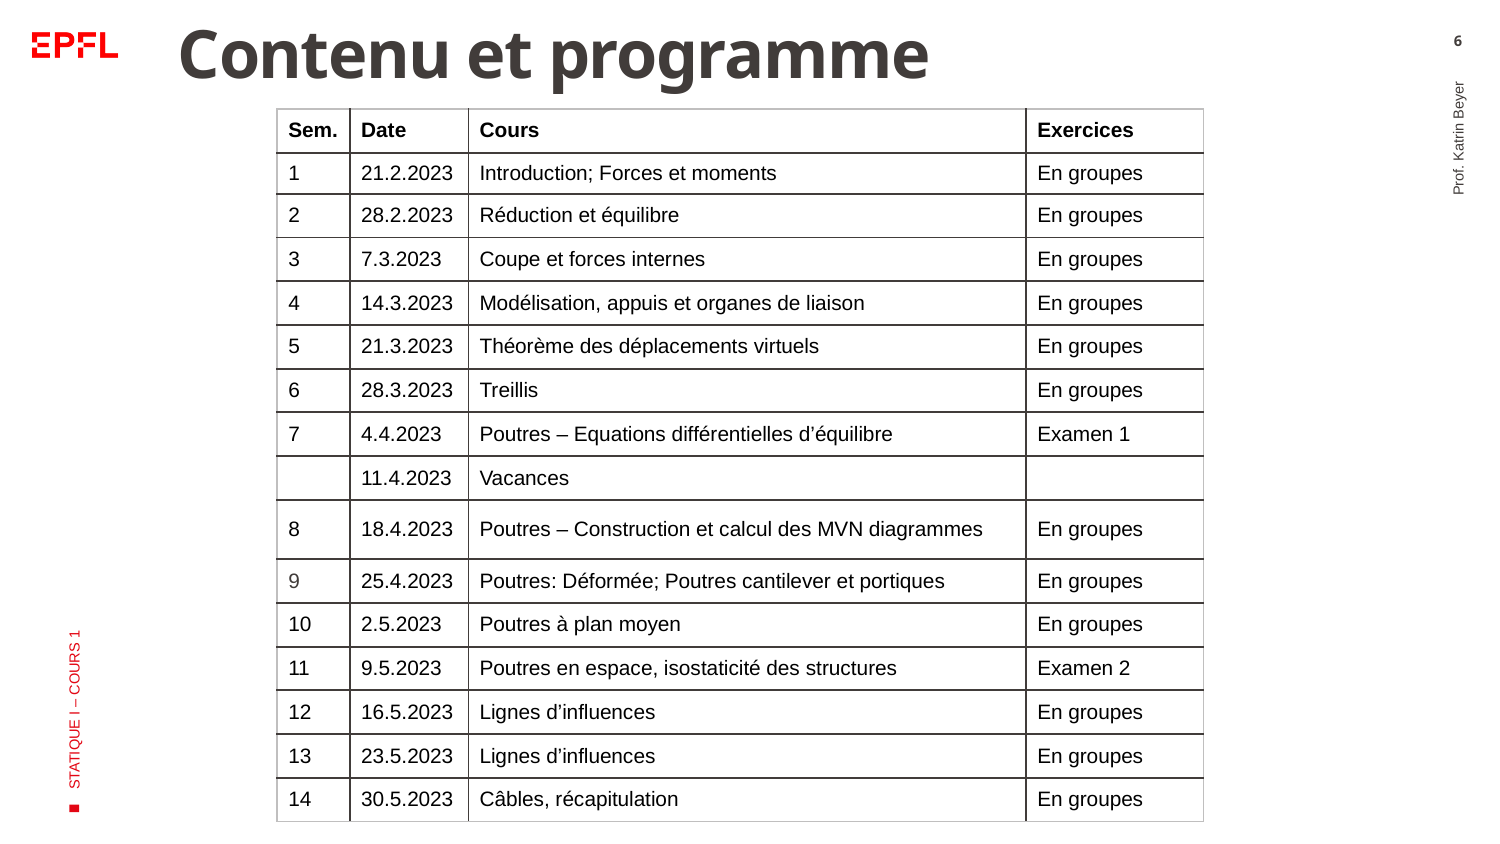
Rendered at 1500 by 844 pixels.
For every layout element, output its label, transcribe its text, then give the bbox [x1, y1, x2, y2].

table_cell En groupes [1027, 238, 1203, 280]
table_cell Introduction; Forces et moments [469, 154, 1025, 193]
table_cell 28.3.2023 [351, 370, 468, 411]
table_cell Lignes d’influences [469, 691, 1025, 733]
table_cell 23.5.2023 [351, 735, 468, 777]
table_cell 2.5.2023 [351, 604, 468, 646]
table_header Exercices [1027, 110, 1203, 152]
table_cell 2 [278, 195, 349, 237]
table_cell Poutres – Equations différentielles d’équilibre [469, 413, 1025, 455]
table_header Cours [469, 110, 1025, 152]
table_cell Vacances [469, 457, 1025, 499]
table_cell En groupes [1027, 282, 1203, 324]
table_cell 4 [278, 282, 349, 324]
table_cell 7.3.2023 [351, 238, 468, 280]
slide_number STATIQUE I – COURS 1 [0, 256, 149, 805]
table_cell 11.4.2023 [351, 457, 468, 499]
table_cell [278, 457, 349, 499]
table_cell Théorème des déplacements virtuels [469, 326, 1025, 368]
table_cell 14 [278, 779, 349, 821]
table_cell En groupes [1027, 691, 1203, 733]
footer Prof. Katrin Beyer [1415, 59, 1500, 641]
table_cell Poutres: Déformée; Poutres cantilever et portiques [469, 560, 1025, 602]
table_cell 8 [278, 501, 349, 558]
table_cell Poutres à plan moyen [469, 604, 1025, 646]
table_cell 21.2.2023 [351, 154, 468, 193]
table_cell 10 [278, 604, 349, 646]
table_cell 14.3.2023 [351, 282, 468, 324]
table_cell En groupes [1027, 560, 1203, 602]
table_cell 3 [278, 238, 349, 280]
table_cell Lignes d’influences [469, 735, 1025, 777]
table_cell 5 [278, 326, 349, 368]
table_cell 9 [278, 560, 349, 602]
table_cell Examen 1 [1027, 413, 1203, 455]
table_cell Réduction et équilibre [469, 195, 1025, 237]
table_header Date [351, 110, 468, 152]
table_cell En groupes [1027, 370, 1203, 411]
table_cell 18.4.2023 [351, 501, 468, 558]
table_cell [1027, 457, 1203, 499]
table_cell Examen 2 [1027, 648, 1203, 689]
table_cell 1 [278, 154, 349, 193]
table_cell En groupes [1027, 604, 1203, 646]
table_cell 4.4.2023 [351, 413, 468, 455]
table_cell 25.4.2023 [351, 560, 468, 602]
table_header Sem. [278, 110, 349, 152]
table_cell 16.5.2023 [351, 691, 468, 733]
table_cell 6 [278, 370, 349, 411]
table_cell 28.2.2023 [351, 195, 468, 237]
table_cell 12 [278, 691, 349, 733]
table_cell En groupes [1027, 154, 1203, 193]
table_cell Modélisation, appuis et organes de liaison [469, 282, 1025, 324]
table_cell 30.5.2023 [351, 779, 468, 821]
slide_number 6 [1415, 32, 1500, 59]
table_cell Poutres en espace, isostaticité des structures [469, 648, 1025, 689]
picture [21, 21, 129, 69]
table_cell 21.3.2023 [351, 326, 468, 368]
table_cell En groupes [1027, 195, 1203, 237]
table_cell Treillis [469, 370, 1025, 411]
table_cell En groupes [1027, 326, 1203, 368]
table_cell 11 [278, 648, 349, 689]
table_cell En groupes [1027, 501, 1203, 558]
table_cell Câbles, récapitulation [469, 779, 1025, 821]
table_cell Poutres – Construction et calcul des MVN diagrammes [469, 501, 1025, 558]
table_cell En groupes [1027, 735, 1203, 777]
table_cell Coupe et forces internes [469, 238, 1025, 280]
table_cell 13 [278, 735, 349, 777]
table_cell 7 [278, 413, 349, 455]
table_cell 9.5.2023 [351, 648, 468, 689]
title Contenu et programme [148, 21, 1300, 198]
table_cell En groupes [1027, 779, 1203, 821]
